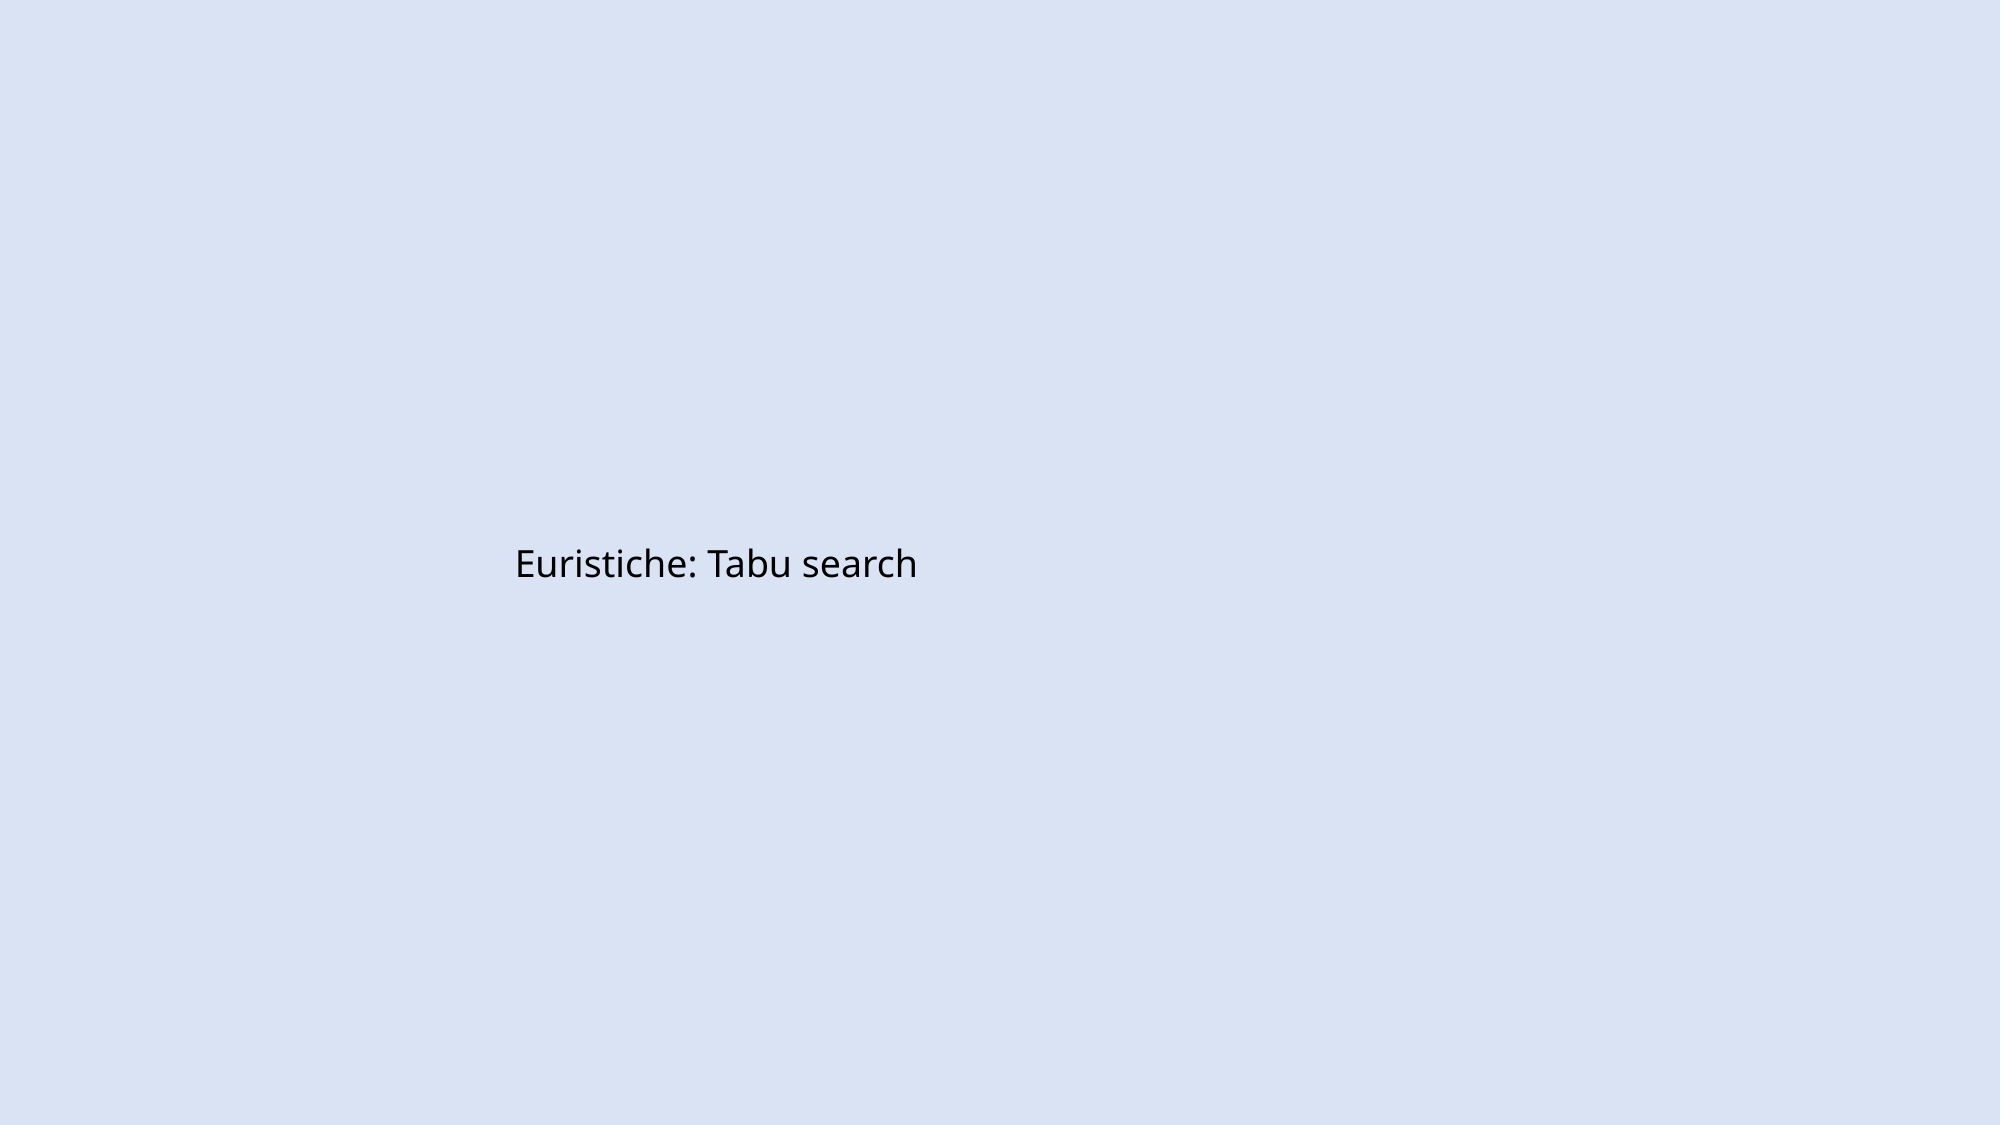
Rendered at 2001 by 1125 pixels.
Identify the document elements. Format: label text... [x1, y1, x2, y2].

text_box Euristiche: Tabu search [500, 532, 1500, 593]
